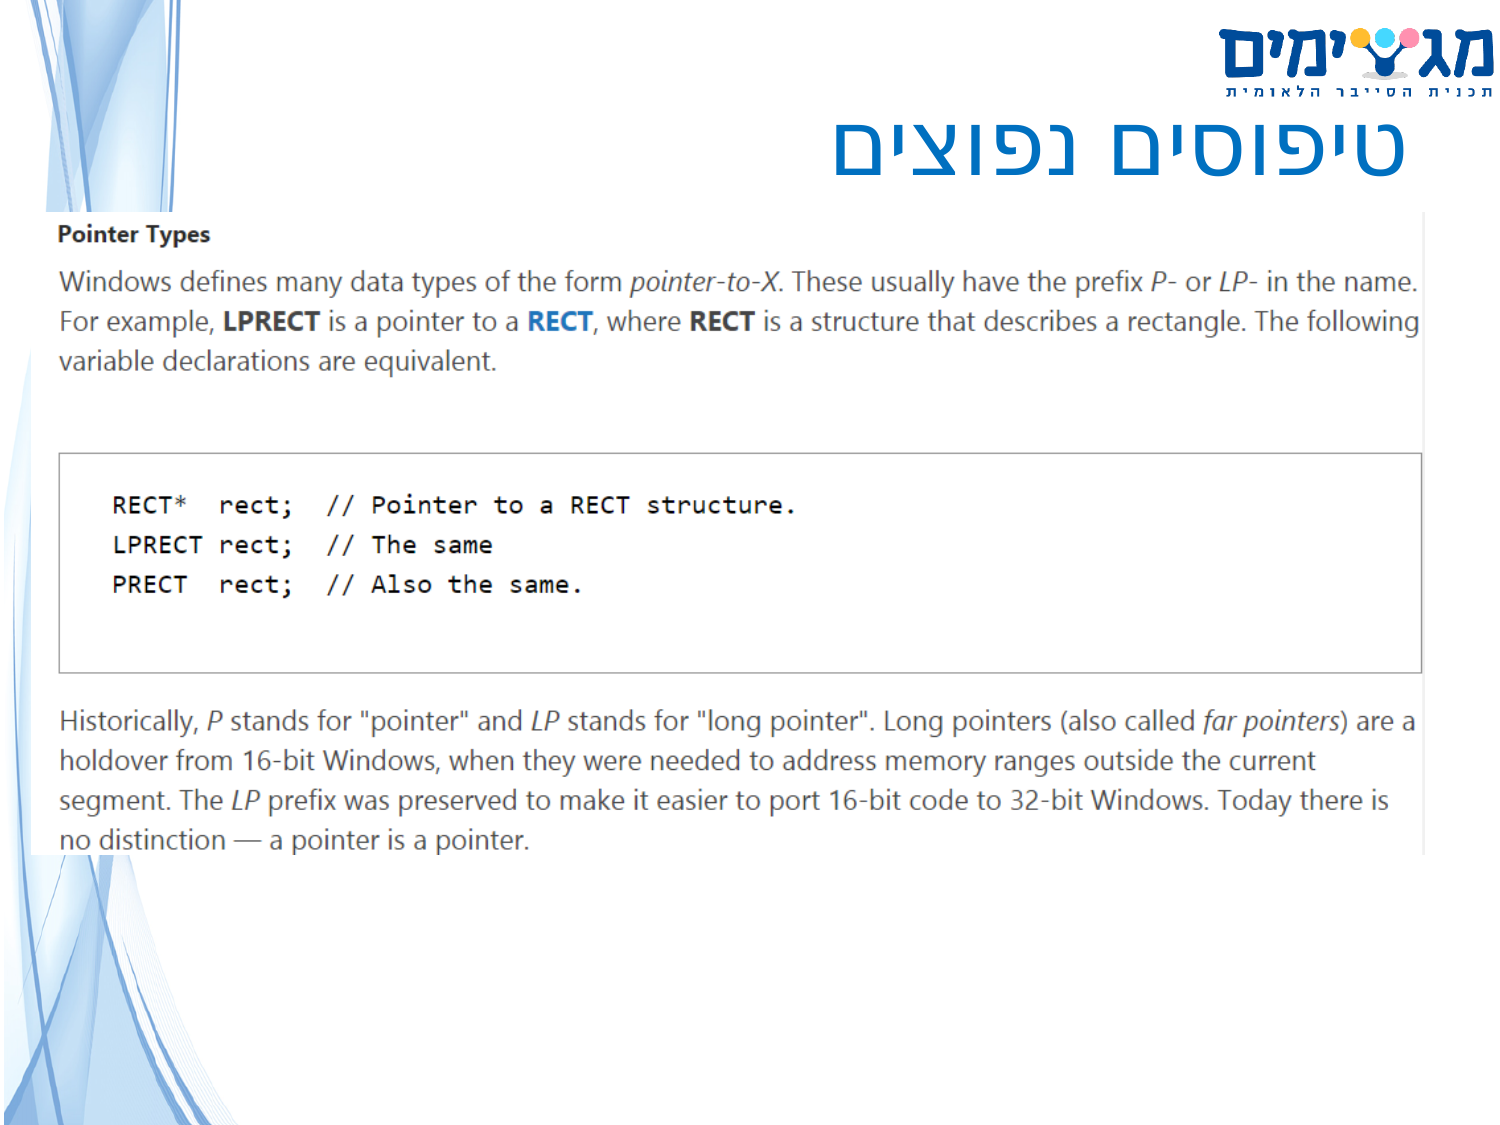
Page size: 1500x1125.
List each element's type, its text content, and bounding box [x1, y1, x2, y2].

picture [1175, 0, 1500, 138]
picture [4, 0, 1426, 1125]
title טיפוסים נפוצים [75, 45, 1425, 212]
